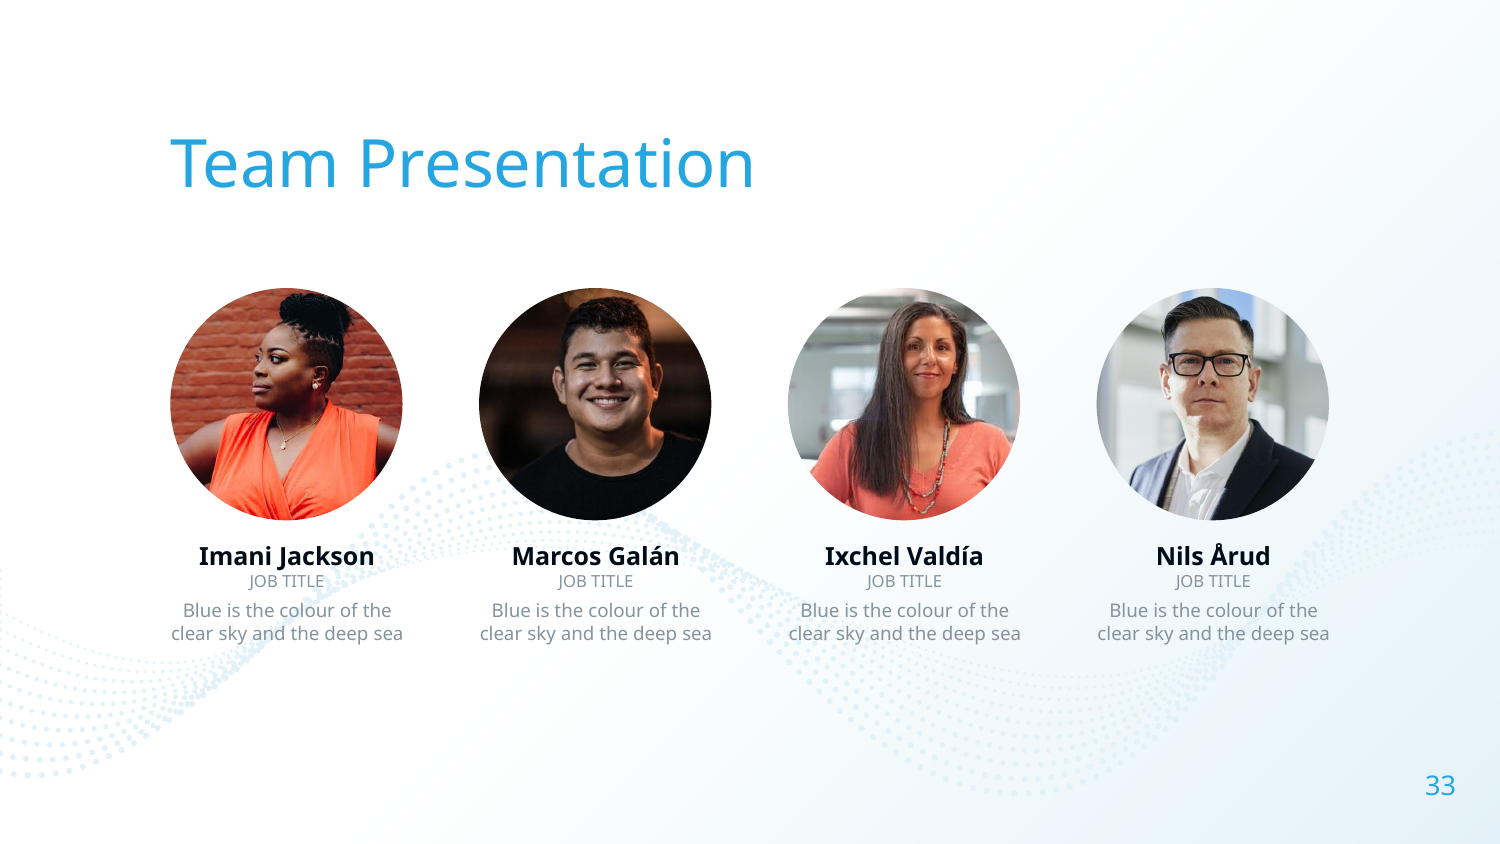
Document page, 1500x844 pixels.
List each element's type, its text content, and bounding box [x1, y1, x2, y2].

picture [787, 287, 1021, 521]
text_box Ixchel Valdía JOB TITLE Blue is the colour of the clear sky and the deep sea [788, 540, 1021, 656]
text_box Nils Årud JOB TITLE Blue is the colour of the clear sky and the deep sea [1097, 540, 1330, 656]
picture [169, 287, 403, 521]
picture [1096, 287, 1330, 521]
picture [478, 287, 712, 521]
text_box Imani Jackson JOB TITLE Blue is the colour of the clear sky and the deep sea [171, 540, 404, 656]
title Team Presentation [170, 137, 1330, 203]
slide_number ‹#› [1366, 754, 1457, 819]
text_box Marcos Galán JOB TITLE Blue is the colour of the clear sky and the deep sea [479, 540, 713, 656]
